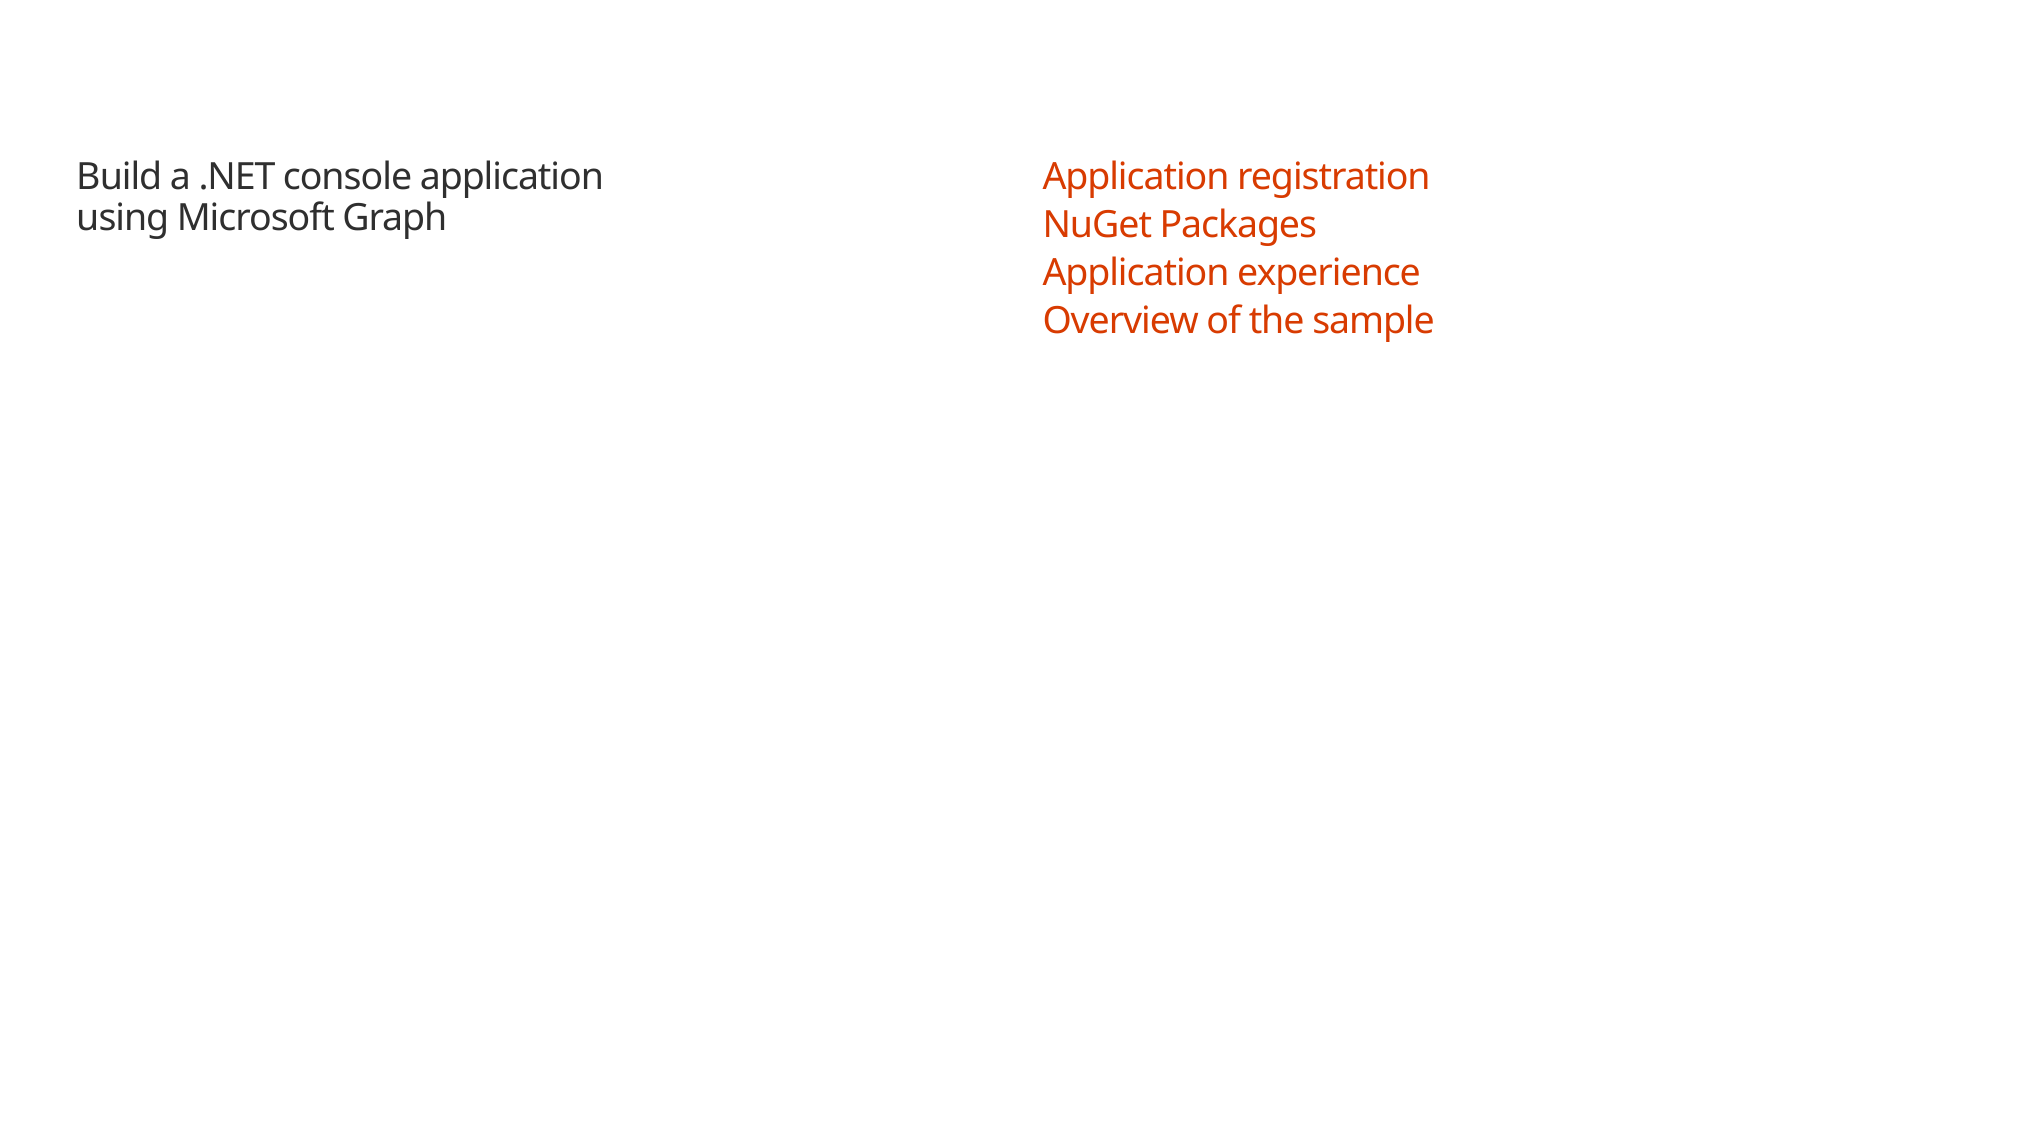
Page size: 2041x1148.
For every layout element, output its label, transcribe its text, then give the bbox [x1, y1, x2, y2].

title Build a .NET console application using Microsoft Graph [76, 157, 682, 309]
list Application registration NuGet Packages Application experience Overview of the sample [1042, 157, 1685, 792]
